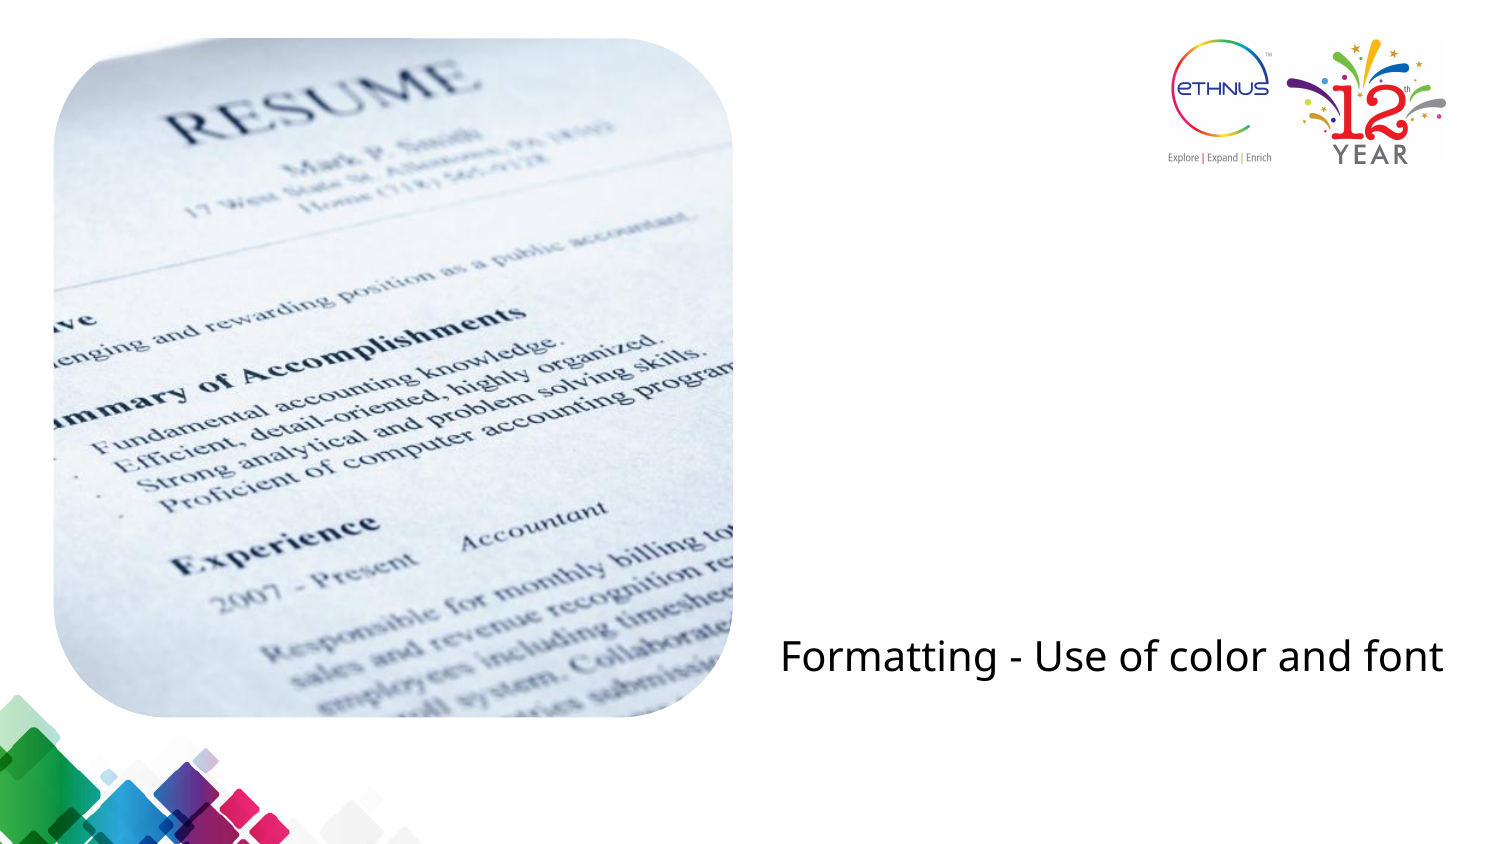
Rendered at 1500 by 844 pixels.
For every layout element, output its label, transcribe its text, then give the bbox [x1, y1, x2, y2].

picture [0, 38, 734, 844]
text_box Formatting - Use of color and font [779, 591, 1446, 718]
picture [1167, 38, 1447, 165]
